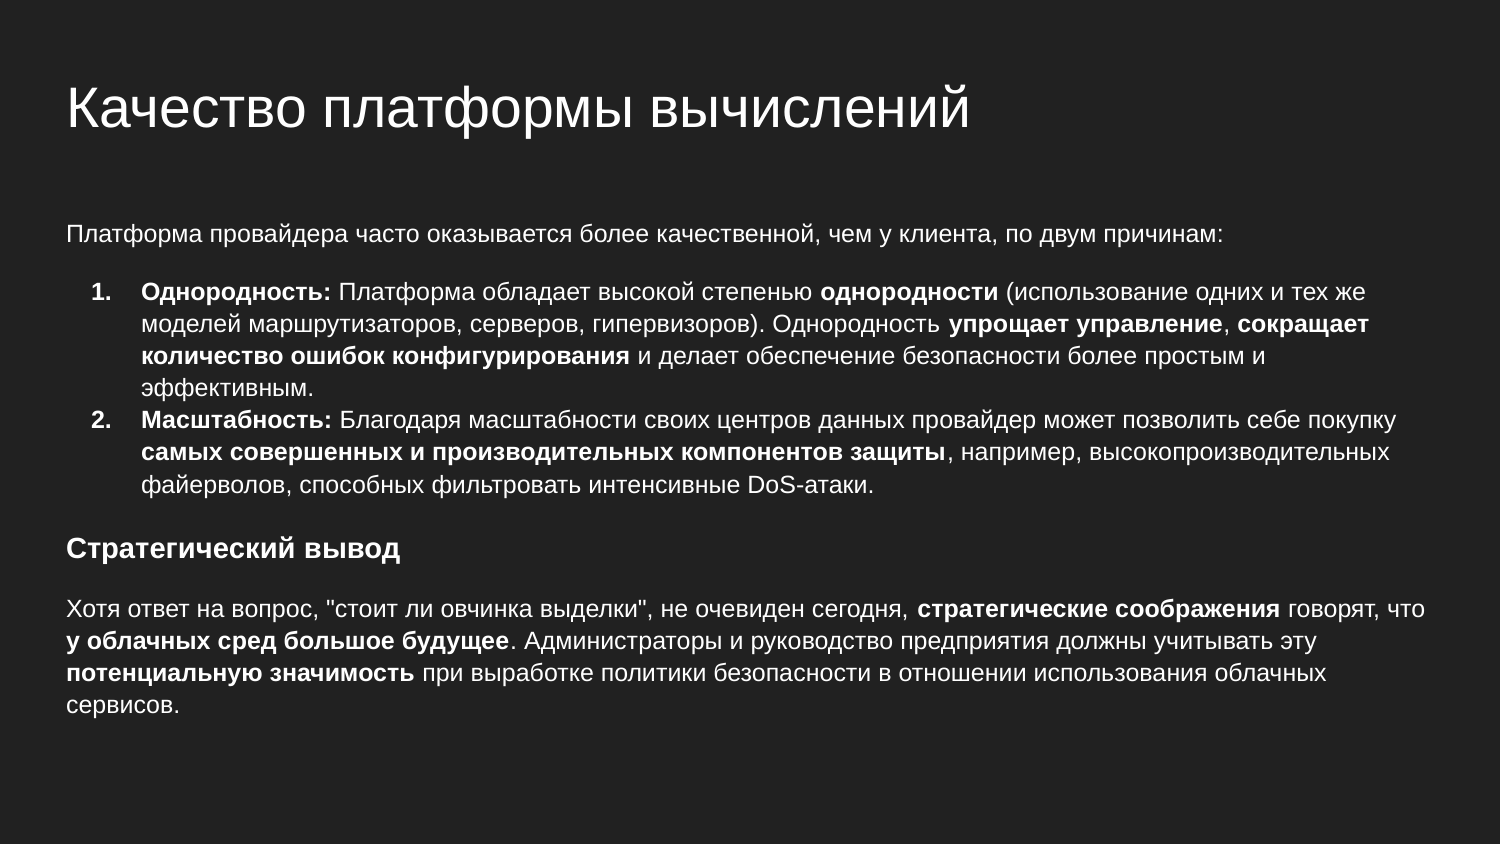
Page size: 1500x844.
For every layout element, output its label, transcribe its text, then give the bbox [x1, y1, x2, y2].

list Платформа провайдера часто оказывается более качественной, чем у клиента, по двум причинам: Однородность: Платформа обладает высокой степенью однородности (использование одних и тех же моделей маршрутизаторов, серверов, гипервизоров). Однородность упрощает управление, сокращает количество ошибок конфигурирования и делает обеспечение безопасности более простым и эффективным. Масштабность: Благодаря масштабности своих центров данных провайдер может позволить себе покупку самых совершенных и производительных компонентов защиты, например, высокопроизводительных файерволов, способных фильтровать интенсивные DoS-атаки. Стратегический вывод Хотя ответ на вопрос, "стоит ли овчинка выделки", не очевиден сегодня, стратегические соображения говорят, что у облачных сред большое будущее. Администраторы и руководство предприятия должны учитывать эту потенциальную значимость при выработке политики безопасности в отношении использования облачных сервисов. [51, 200, 1449, 762]
title Качество платформы вычислений [51, 61, 1449, 156]
